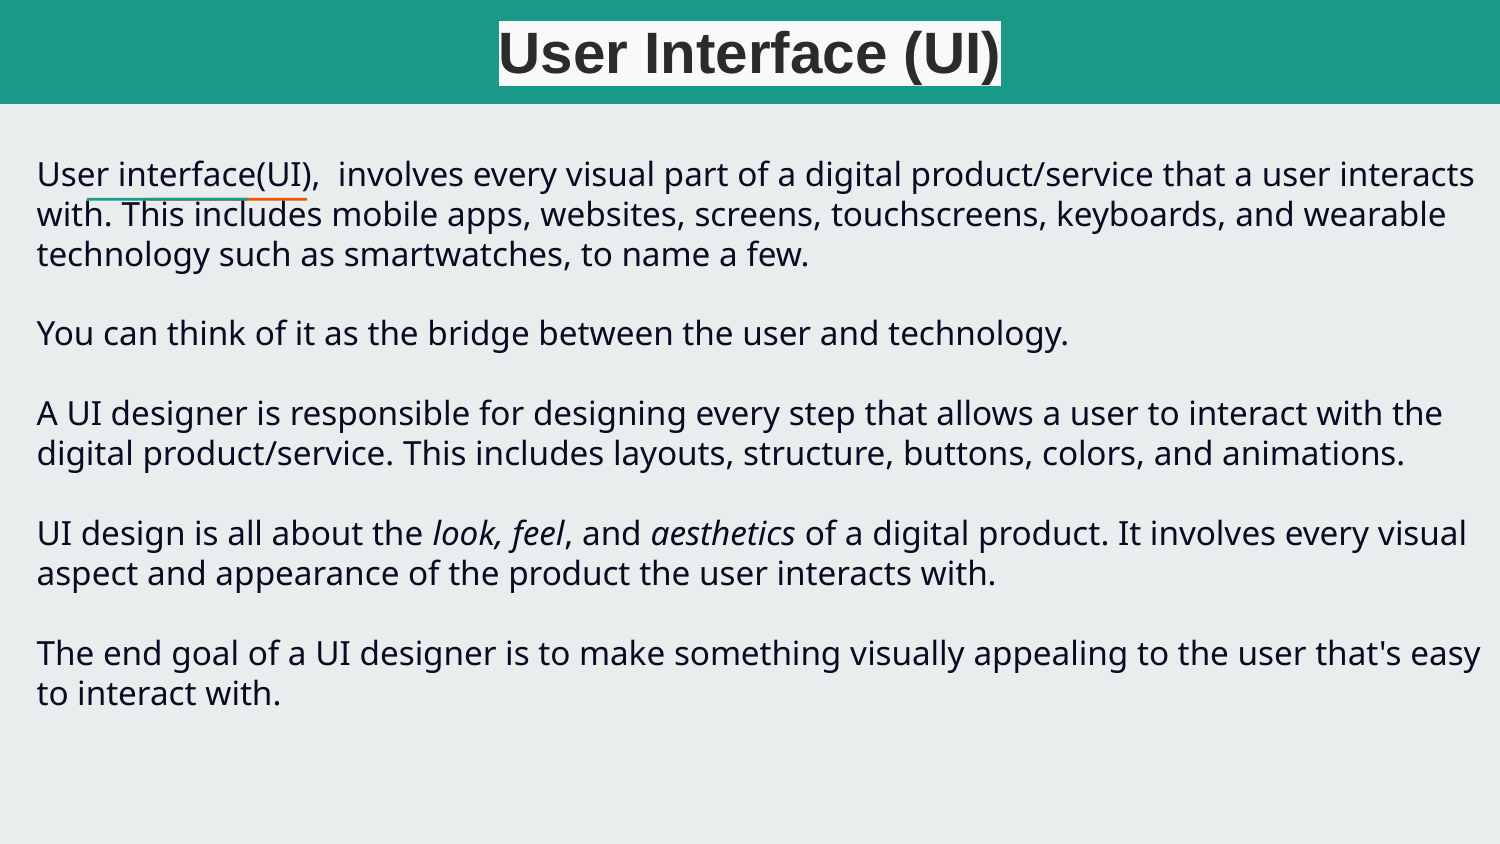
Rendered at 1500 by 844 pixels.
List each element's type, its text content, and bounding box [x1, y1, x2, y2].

text_box User interface(UI), involves every visual part of a digital product/service that a user interacts with. This includes mobile apps, websites, screens, touchscreens, keyboards, and wearable technology such as smartwatches, to name a few. You can think of it as the bridge between the user and technology. A UI designer is responsible for designing every step that allows a user to interact with the digital product/service. This includes layouts, structure, buttons, colors, and animations. UI design is all about the look, feel, and aesthetics of a digital product. It involves every visual aspect and appearance of the product the user interacts with. The end goal of a UI designer is to make something visually appealing to the user that's easy to interact with. [21, 137, 1500, 727]
title User Interface (UI) [0, 0, 1500, 104]
